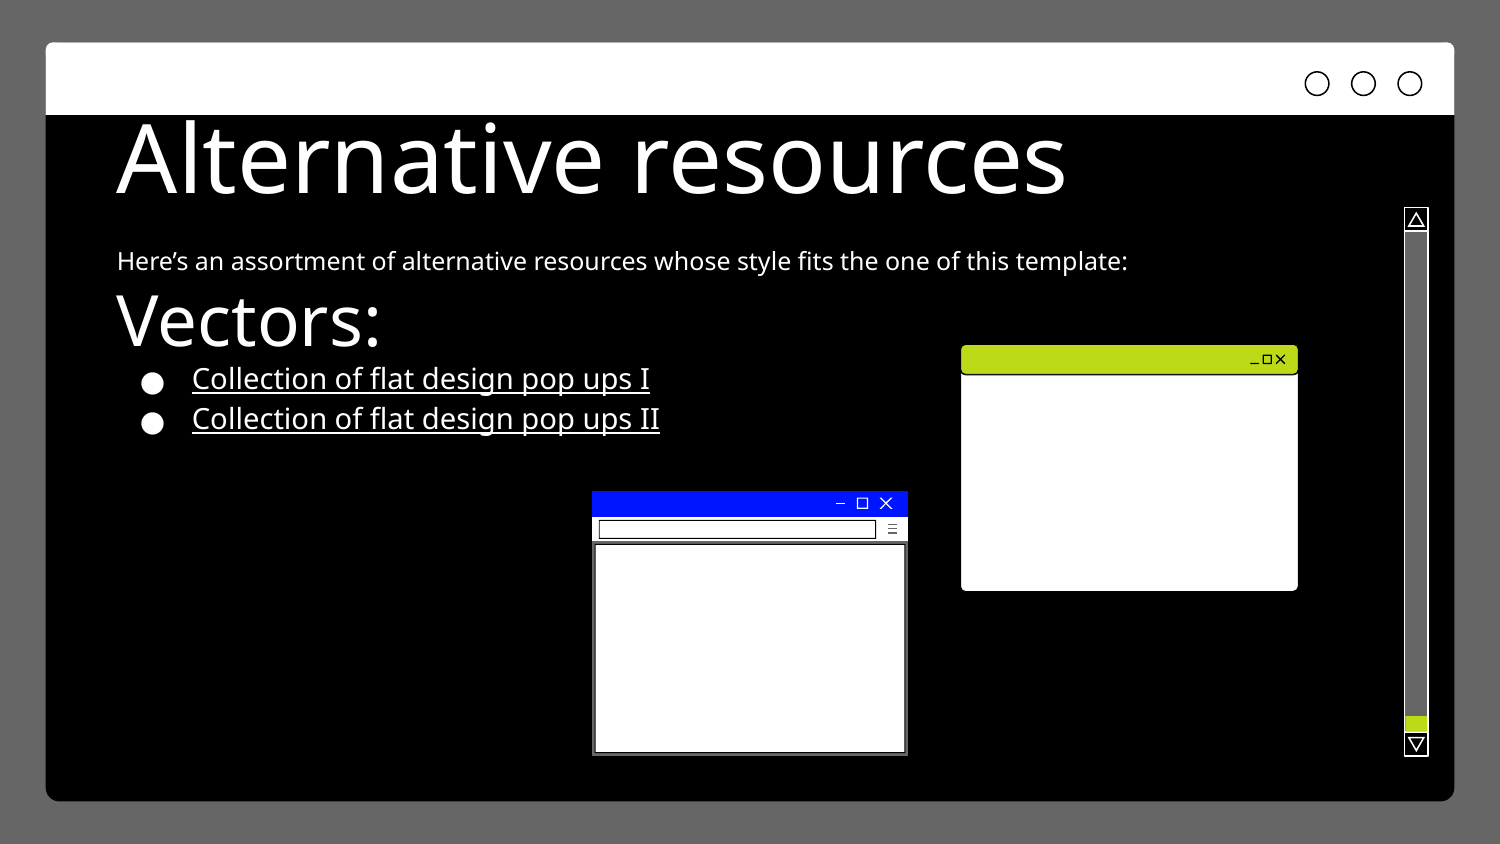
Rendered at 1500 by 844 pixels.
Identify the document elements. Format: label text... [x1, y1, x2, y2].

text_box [591, 490, 909, 757]
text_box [1404, 207, 1429, 757]
title Alternative resources [101, 83, 1399, 215]
list Here’s an assortment of alternative resources whose style fits the one of this template: Vectors: Collection of flat design pop ups I Collection of flat design pop ups II [101, 230, 1399, 750]
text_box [959, 343, 1300, 593]
